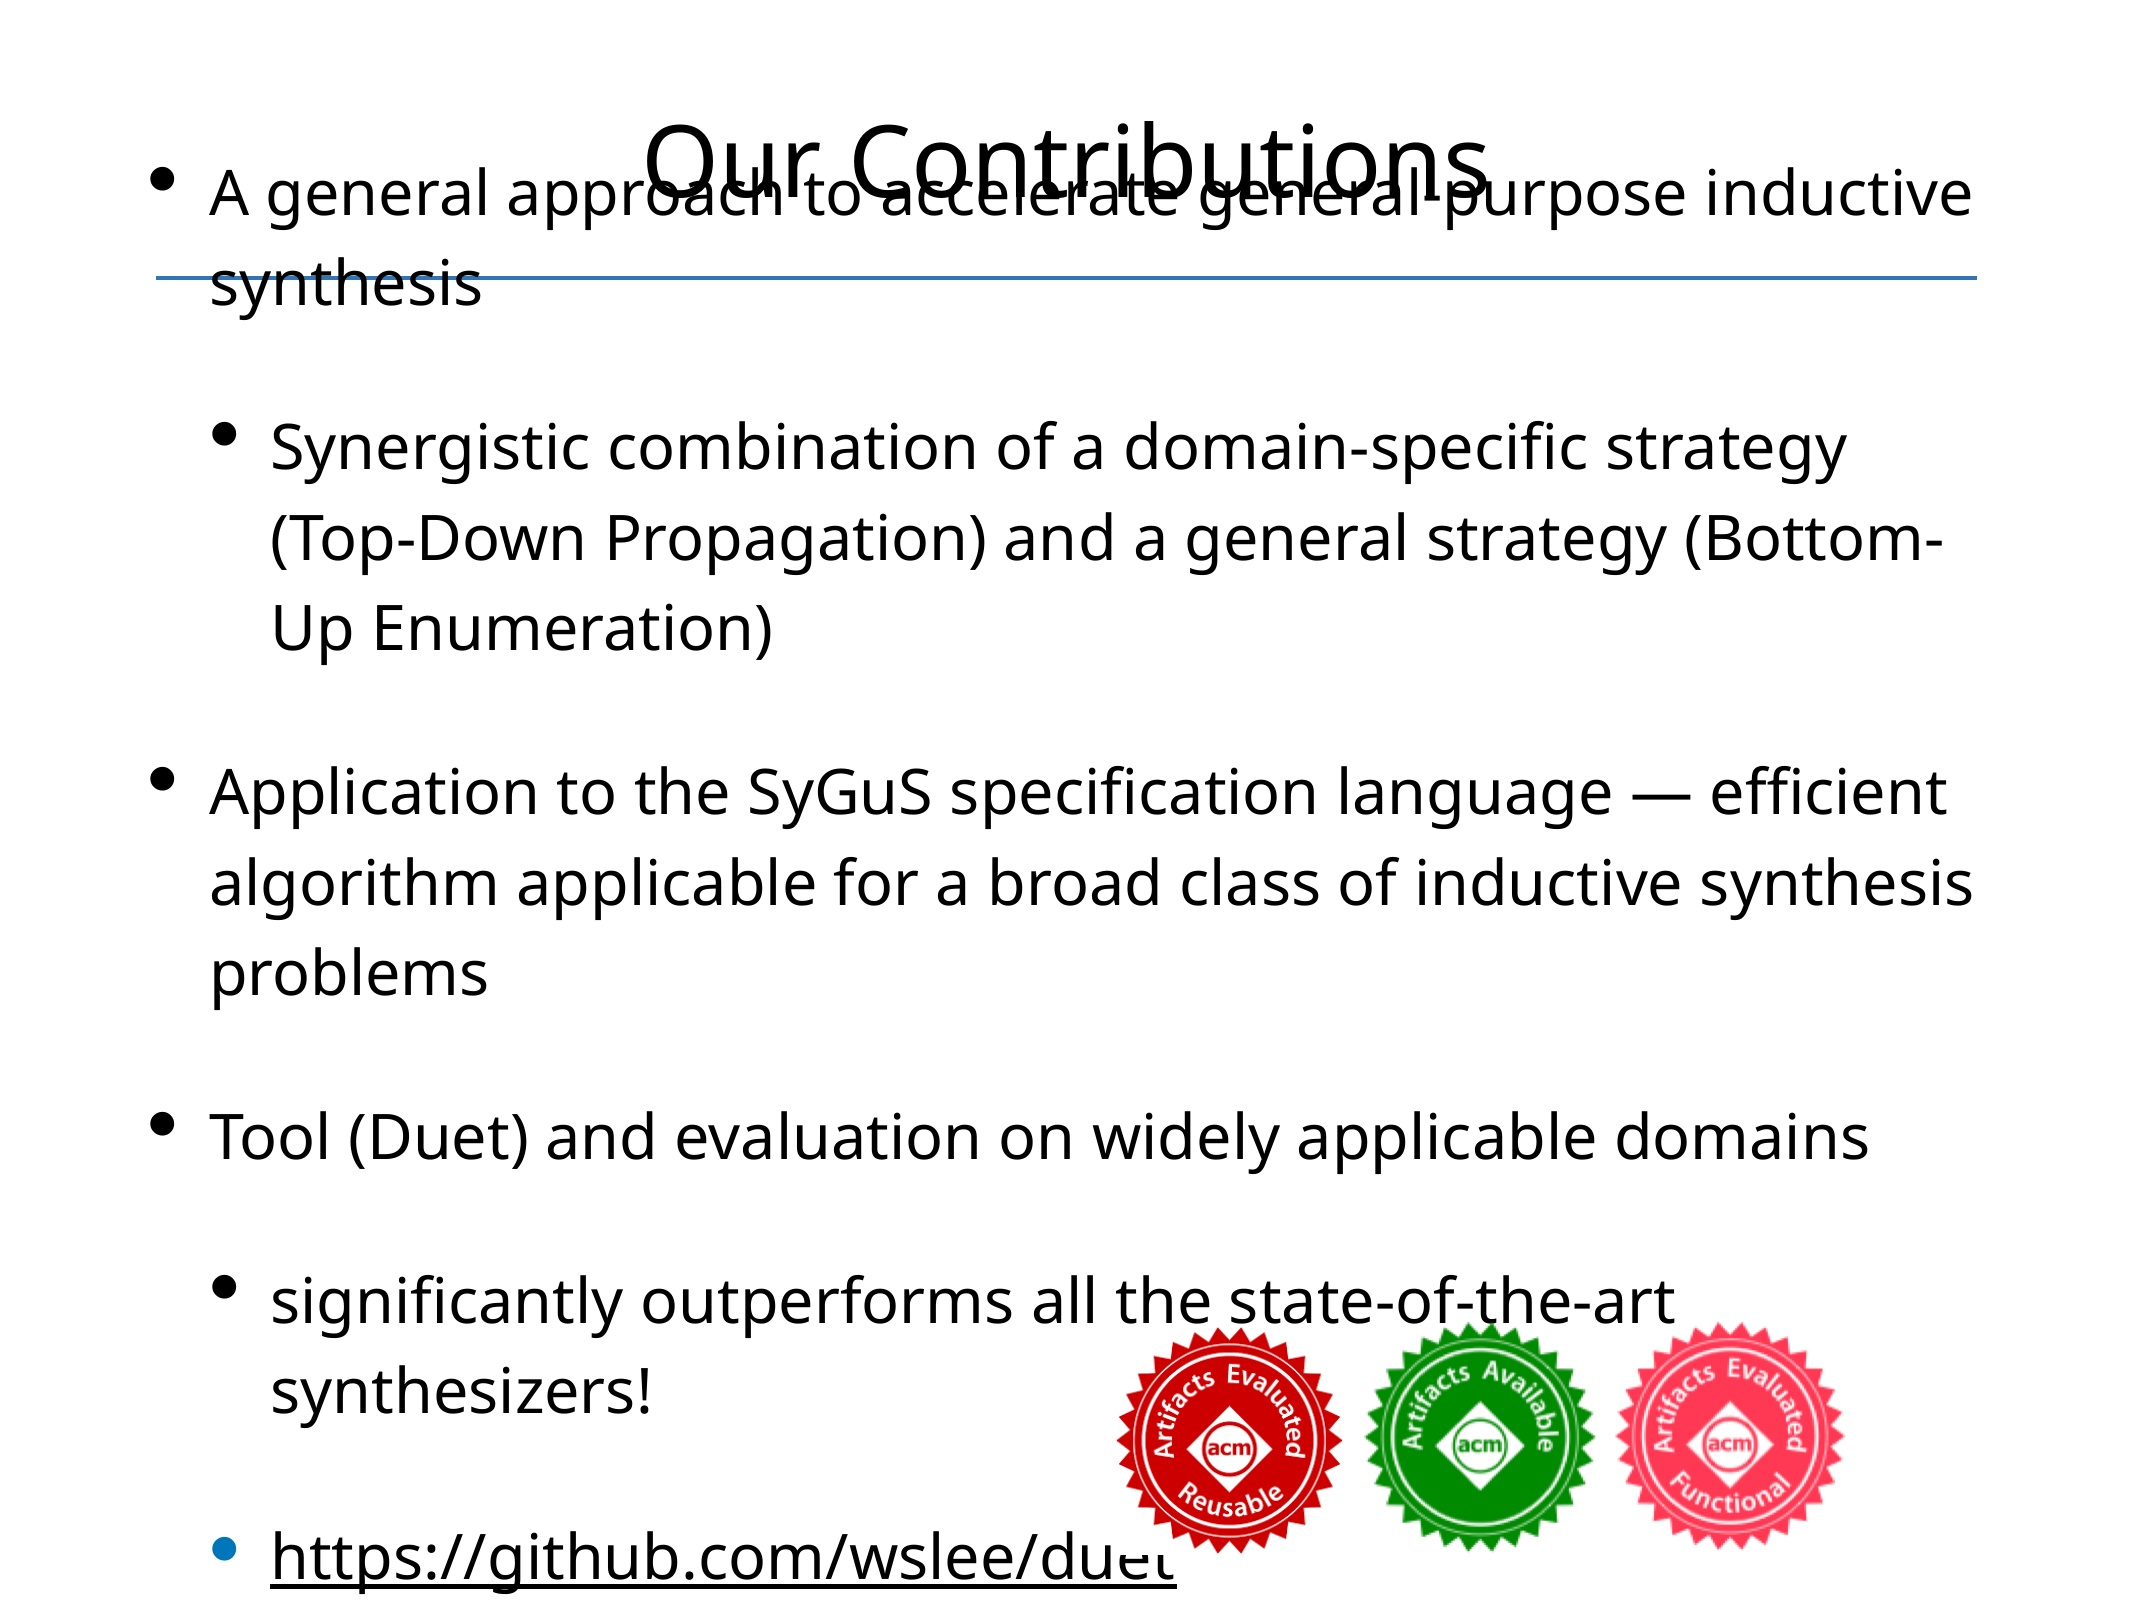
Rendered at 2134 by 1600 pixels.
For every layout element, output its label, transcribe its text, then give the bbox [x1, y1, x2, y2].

picture [1360, 1308, 1861, 1557]
title Our Contributions [155, 0, 1978, 302]
picture [1115, 1326, 1345, 1555]
list A general approach to accelerate general-purpose inductive synthesis Synergistic combination of a domain-specific strategy (Top-Down Propagation) and a general strategy (Bottom-Up Enumeration) Application to the SyGuS specification language — efficient algorithm applicable for a broad class of inductive synthesis problems Tool (Duet) and evaluation on widely applicable domains significantly outperforms all the state-of-the-art synthesizers! https://github.com/wslee/duet [139, 302, 1998, 1528]
